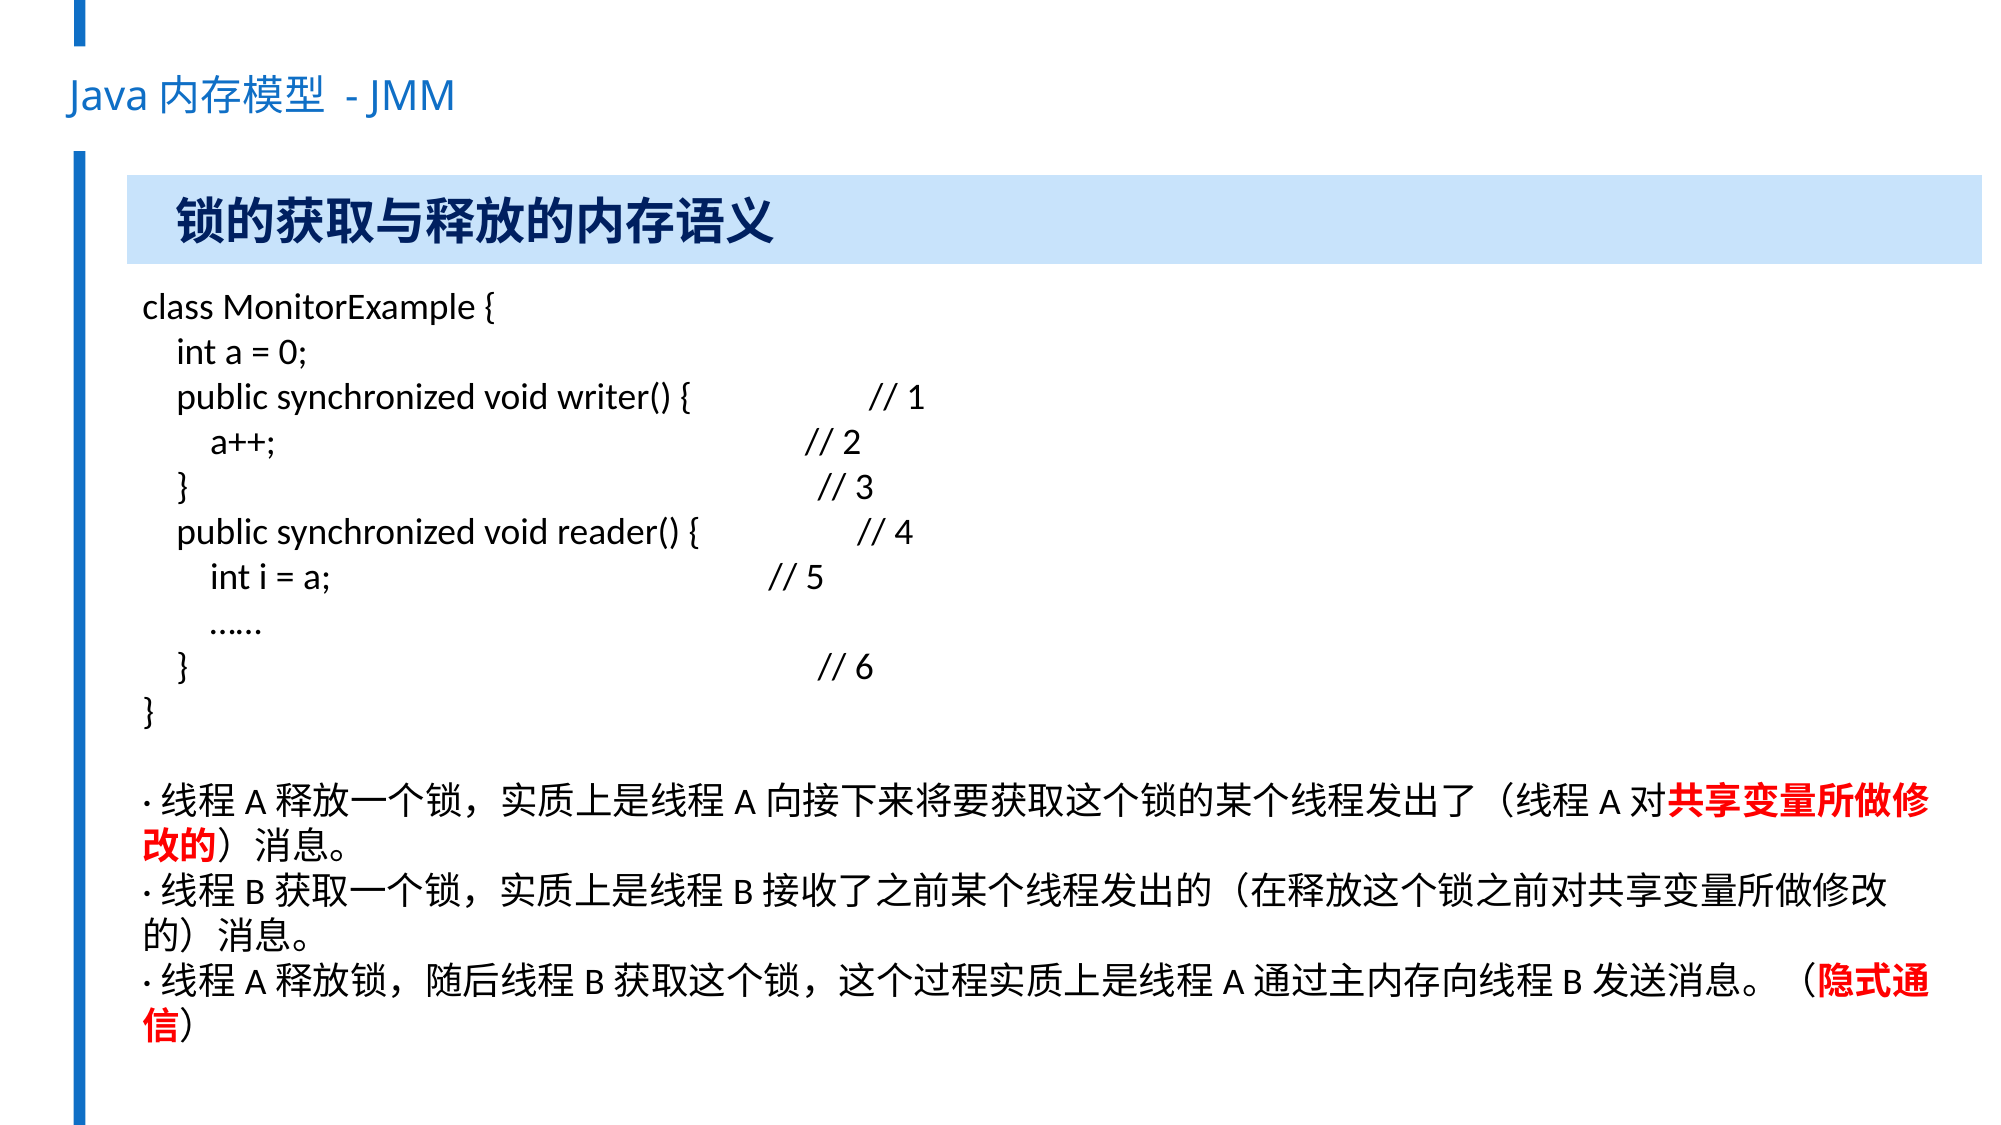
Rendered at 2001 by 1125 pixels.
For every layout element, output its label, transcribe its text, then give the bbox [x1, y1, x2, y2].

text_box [69, 0, 489, 1125]
text_box class MonitorExample { int a = 0; public synchronized void writer() { // 1 a++; // 2 } // 3 public synchronized void reader() { // 4 int i = a; // 5 …… } // 6 } ·线程A释放一个锁，实质上是线程A向接下来将要获取这个锁的某个线程发出了（线程A对共享变量所做修改的）消息。 ·线程B获取一个锁，实质上是线程B接收了之前某个线程发出的（在释放这个锁之前对共享变量所做修改的）消息。 ·线程A释放锁，随后线程B获取这个锁，这个过程实质上是线程A通过主内存向线程B发送消息。（隐式通信） [489, 274, 1957, 1055]
picture [489, 175, 1982, 264]
